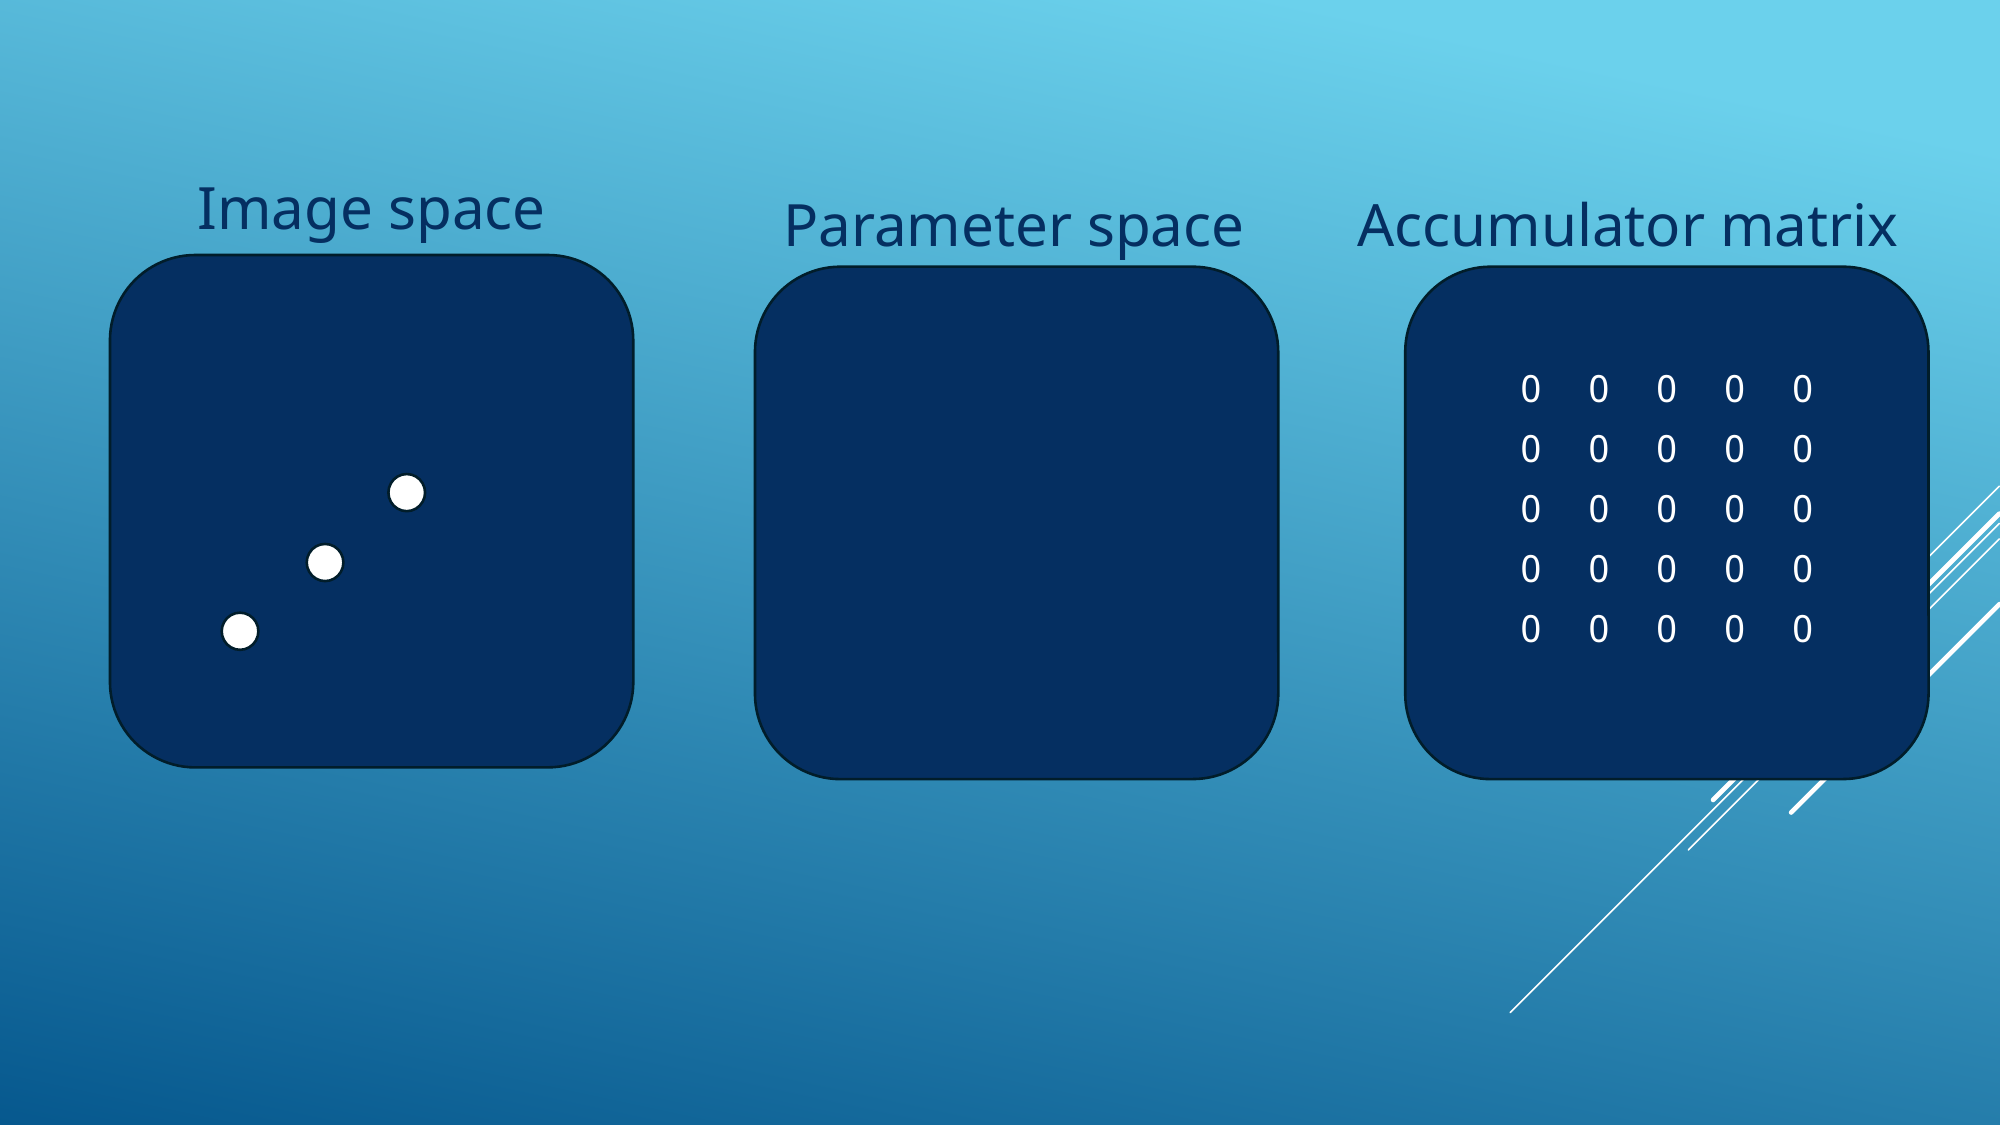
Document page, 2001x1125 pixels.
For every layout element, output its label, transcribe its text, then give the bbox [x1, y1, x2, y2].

table_cell 0 [1633, 421, 1701, 481]
table_cell 0 [1565, 541, 1633, 601]
text_box [1403, 266, 1930, 781]
text_box [108, 253, 635, 769]
table_header 0 [1769, 361, 1837, 421]
text_box [220, 611, 260, 652]
table_cell 0 [1565, 481, 1633, 541]
table_header 0 [1565, 361, 1633, 421]
text_box Accumulator matrix [1342, 180, 1914, 266]
text_box [753, 266, 1280, 781]
table_cell 0 [1769, 541, 1837, 601]
table_cell 0 [1701, 421, 1769, 481]
text_box Image space [182, 163, 561, 249]
table_header 0 [1633, 361, 1701, 421]
text_box Parameter space [768, 180, 1260, 266]
table_header 0 [1701, 361, 1769, 421]
table_cell 0 [1497, 481, 1565, 541]
table_cell 0 [1633, 601, 1701, 661]
text_box [305, 542, 345, 583]
text_box [387, 472, 427, 513]
table_cell 0 [1633, 481, 1701, 541]
table_cell 0 [1497, 421, 1565, 481]
table_cell 0 [1633, 541, 1701, 601]
table_cell 0 [1565, 601, 1633, 661]
table_header 0 [1497, 361, 1565, 421]
table_cell 0 [1701, 481, 1769, 541]
table_cell 0 [1497, 601, 1565, 661]
table_cell 0 [1769, 601, 1837, 661]
table_cell 0 [1769, 481, 1837, 541]
table_cell 0 [1565, 421, 1633, 481]
table_cell 0 [1769, 421, 1837, 481]
table_cell 0 [1701, 601, 1769, 661]
table_cell 0 [1497, 541, 1565, 601]
table_cell 0 [1701, 541, 1769, 601]
